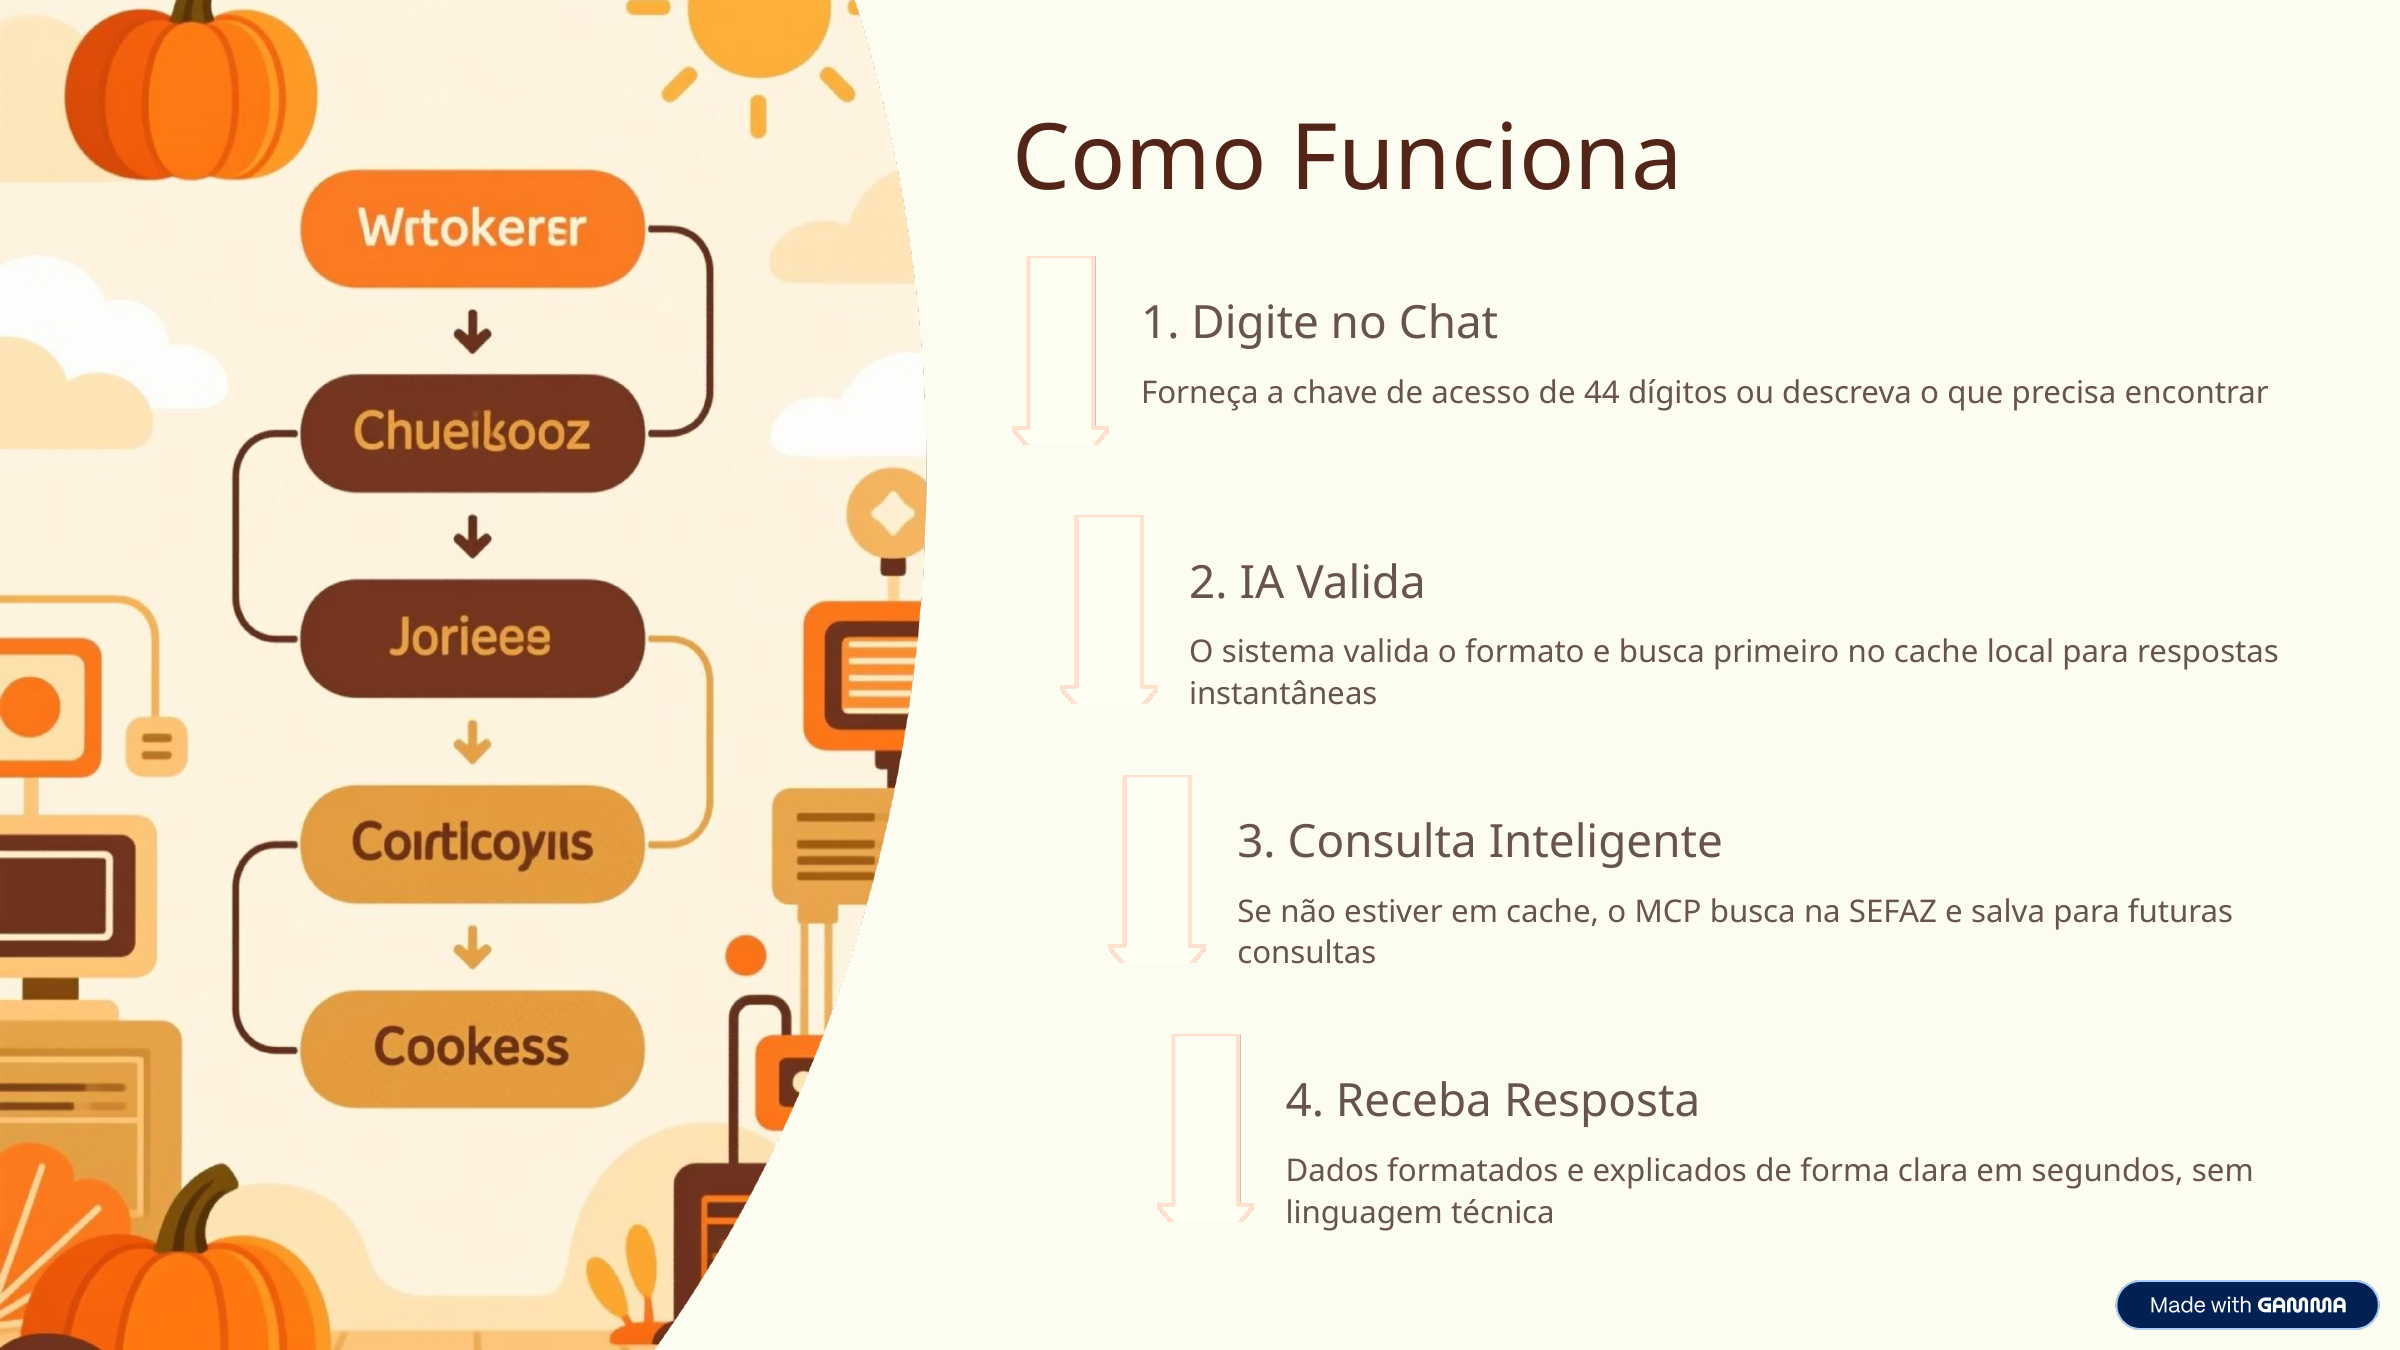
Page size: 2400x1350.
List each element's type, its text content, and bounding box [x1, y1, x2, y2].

picture [1108, 775, 1206, 963]
text_box 4. Receba Resposta [1285, 1066, 1748, 1127]
picture [1012, 256, 1109, 445]
text_box Dados formatados e explicados de forma clara em segundos, sem linguagem técnica [1285, 1145, 2288, 1230]
text_box 3. Consulta Inteligente [1237, 807, 1703, 868]
picture [0, 0, 945, 1350]
text_box Se não estiver em cache, o MCP busca na SEFAZ e salva para futuras consultas [1237, 886, 2288, 971]
text_box Forneça a chave de acesso de 44 dígitos ou descreva o que precisa encontrar [1140, 368, 2288, 452]
text_box 2. IA Valida [1189, 548, 1652, 609]
picture [1156, 1034, 1254, 1222]
picture [1060, 515, 1158, 704]
text_box 1. Digite no Chat [1141, 288, 1603, 349]
picture [2106, 1271, 2389, 1339]
text_box Como Funciona [1012, 88, 1937, 209]
text_box O sistema valida o formato e busca primeiro no cache local para respostas instantâneas [1189, 627, 2288, 711]
